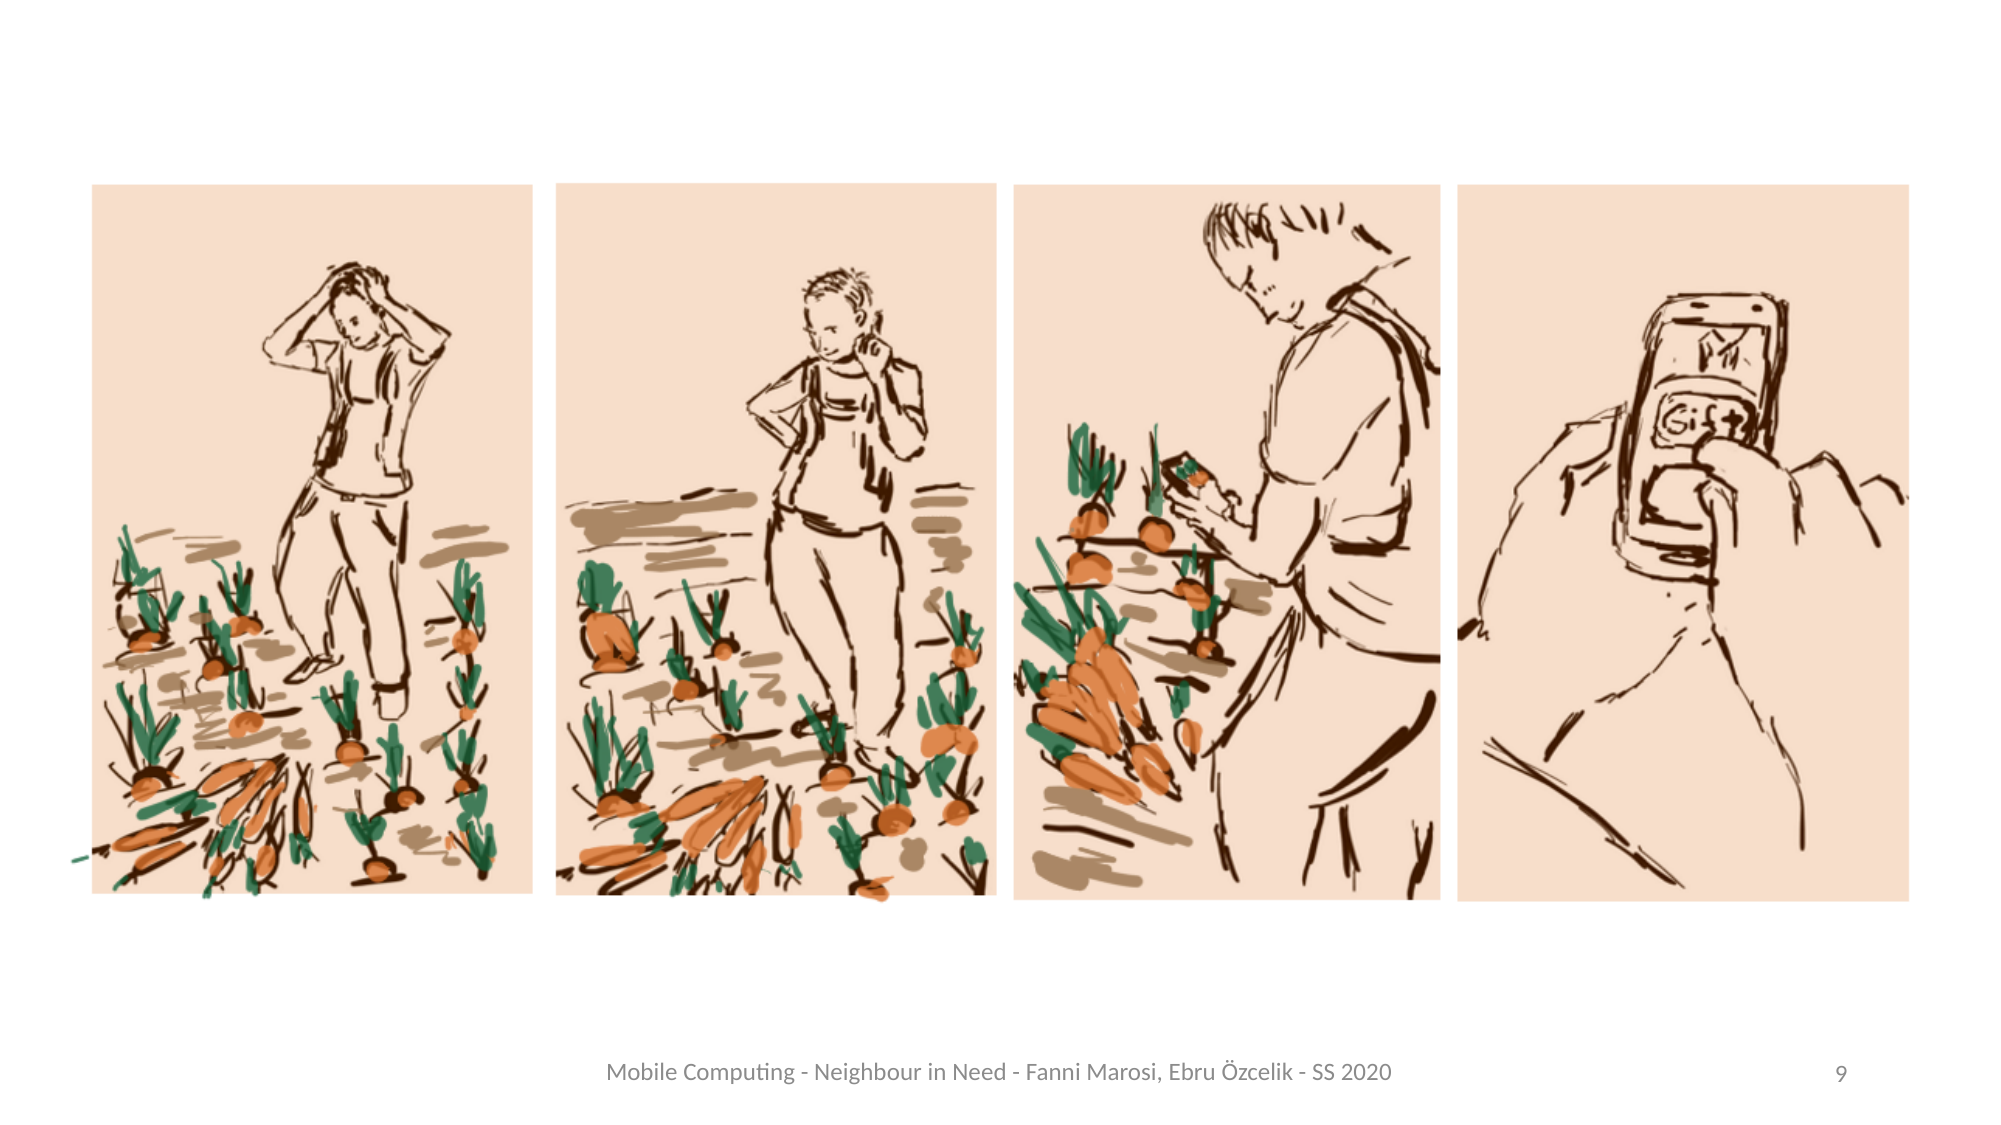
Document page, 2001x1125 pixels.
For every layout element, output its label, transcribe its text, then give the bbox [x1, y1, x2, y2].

slide_number 9 [1412, 1042, 1863, 1103]
footer Mobile Computing - Neighbour in Need - Fanni Marosi, Ebru Özcelik - SS 2020 [577, 1042, 1412, 1103]
picture [69, 67, 1931, 998]
